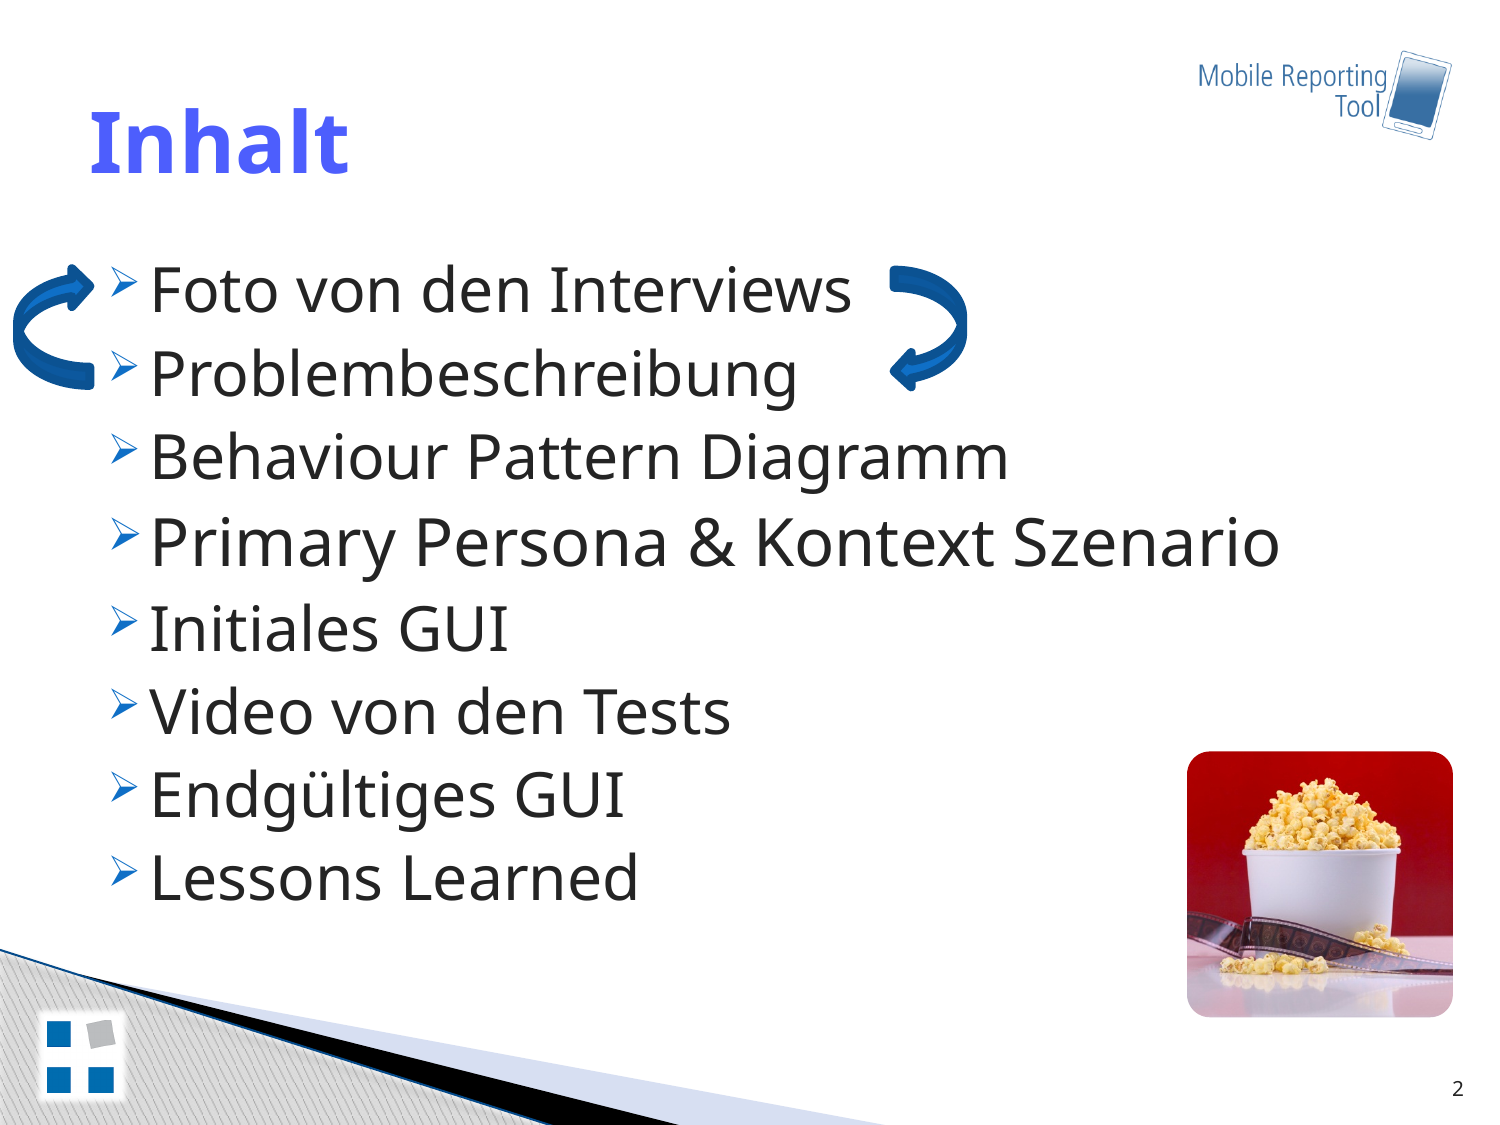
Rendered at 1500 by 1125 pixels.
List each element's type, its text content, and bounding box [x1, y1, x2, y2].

picture [1186, 751, 1454, 1018]
title Inhalt [75, 45, 1425, 233]
picture [1187, 42, 1459, 149]
list Foto von den Interviews Problembeschreibung Behaviour Pattern Diagramm Primary Persona & Kontext Szenario Initiales GUI Video von den Tests Endgültiges GUI Lessons Learned [75, 243, 1425, 986]
picture [47, 1020, 117, 1093]
text_box [13, 264, 95, 390]
text_box [889, 265, 968, 392]
slide_number 2 [1418, 1051, 1479, 1112]
